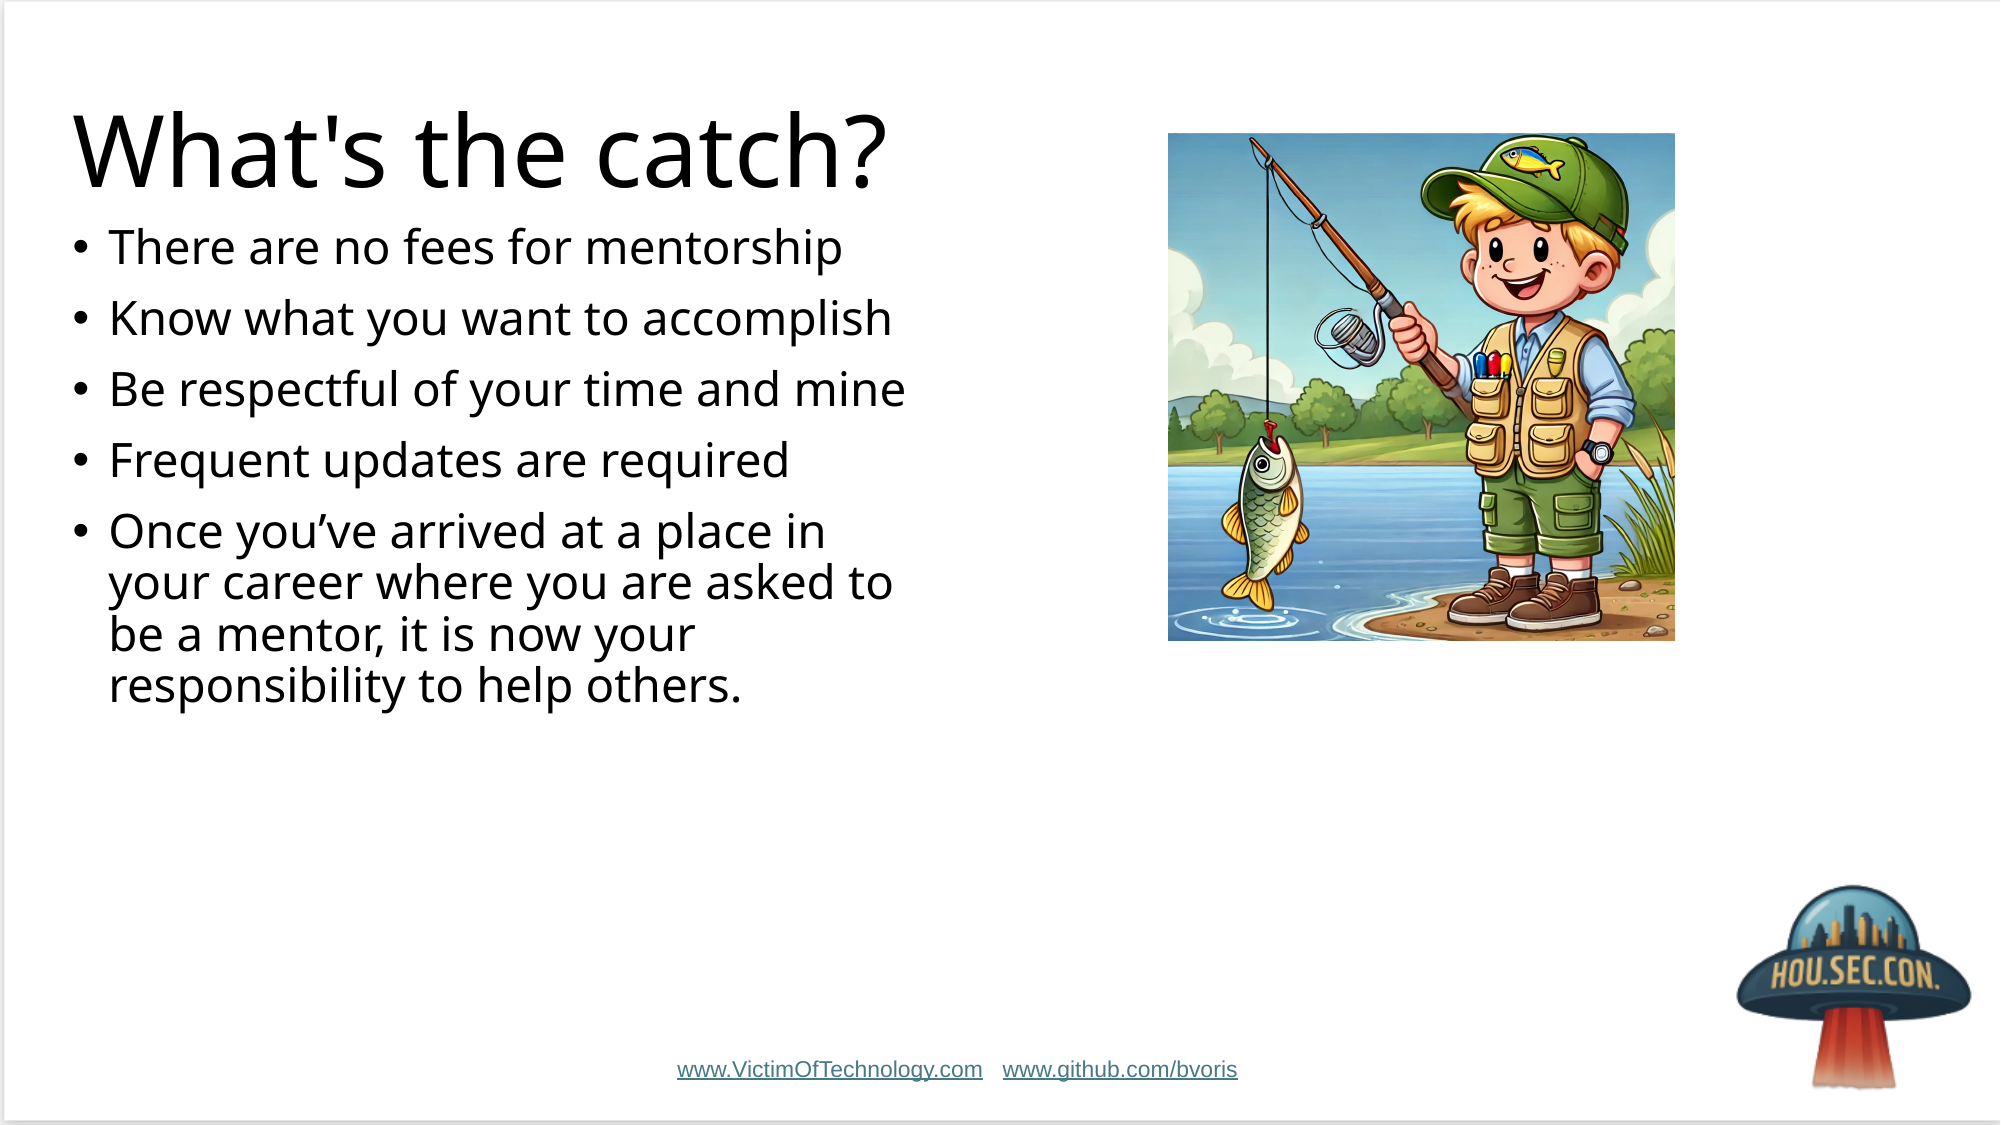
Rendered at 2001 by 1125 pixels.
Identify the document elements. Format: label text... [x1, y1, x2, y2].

text_box There are no fees for mentorship Know what you want to accomplish Be respectful of your time and mine Frequent updates are required Once you’ve arrived at a place in your career where you are asked to be a mentor, it is now your responsibility to help others. [57, 216, 930, 797]
text_box www.VictimOfTechnology.com / www.github.com/bvoris [662, 1037, 1338, 1098]
text_box What's the catch? [57, 66, 932, 217]
picture [0, 0, 2001, 1125]
